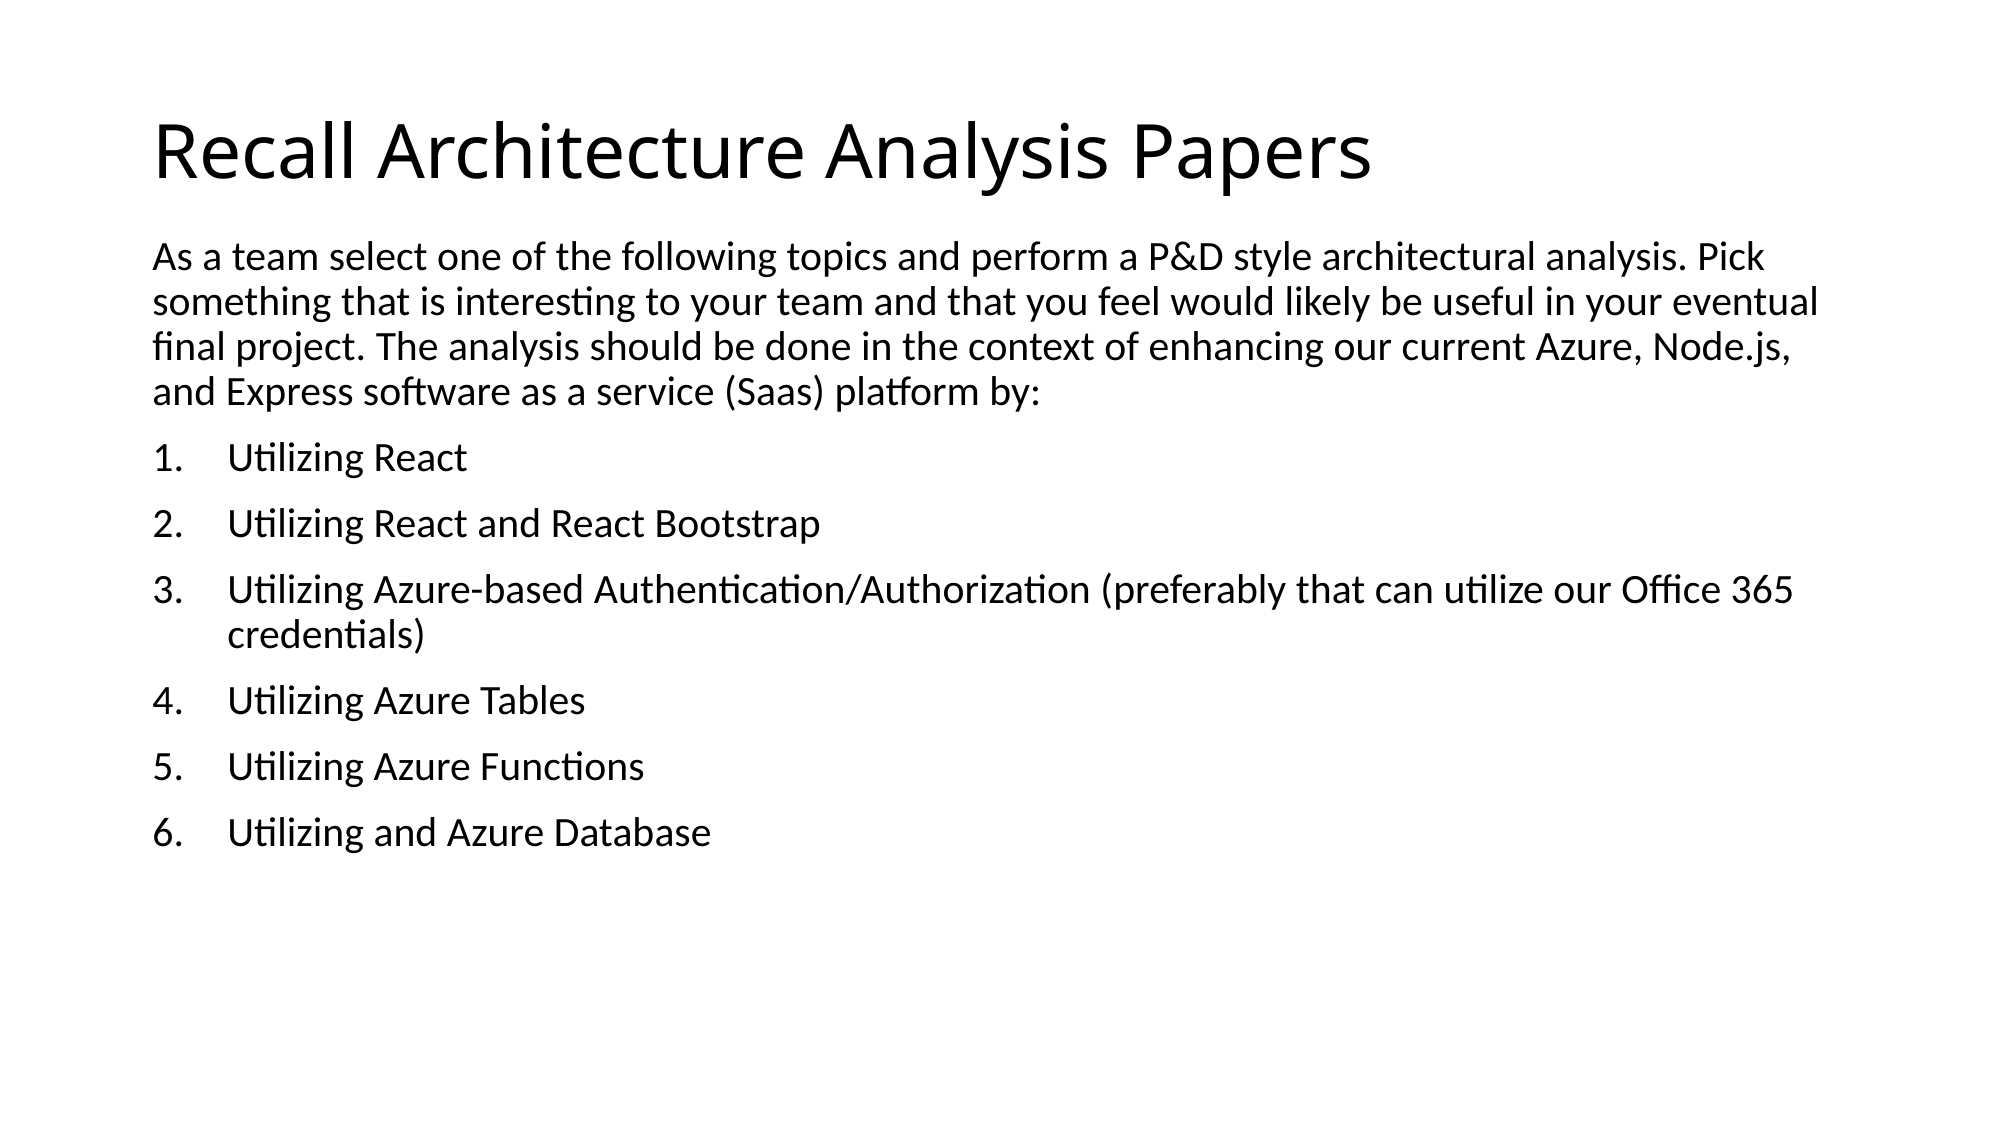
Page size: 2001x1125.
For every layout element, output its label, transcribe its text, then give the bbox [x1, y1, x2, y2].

list As a team select one of the following topics and perform a P&D style architectural analysis. Pick something that is interesting to your team and that you feel would likely be useful in your eventual final project. The analysis should be done in the context of enhancing our current Azure, Node.js, and Express software as a service (Saas) platform by: Utilizing React Utilizing React and React Bootstrap Utilizing Azure-based Authentication/Authorization (preferably that can utilize our Office 365 credentials) Utilizing Azure Tables Utilizing Azure Functions Utilizing and Azure Database [137, 226, 1863, 1032]
title Recall Architecture Analysis Papers [137, 92, 1863, 215]
